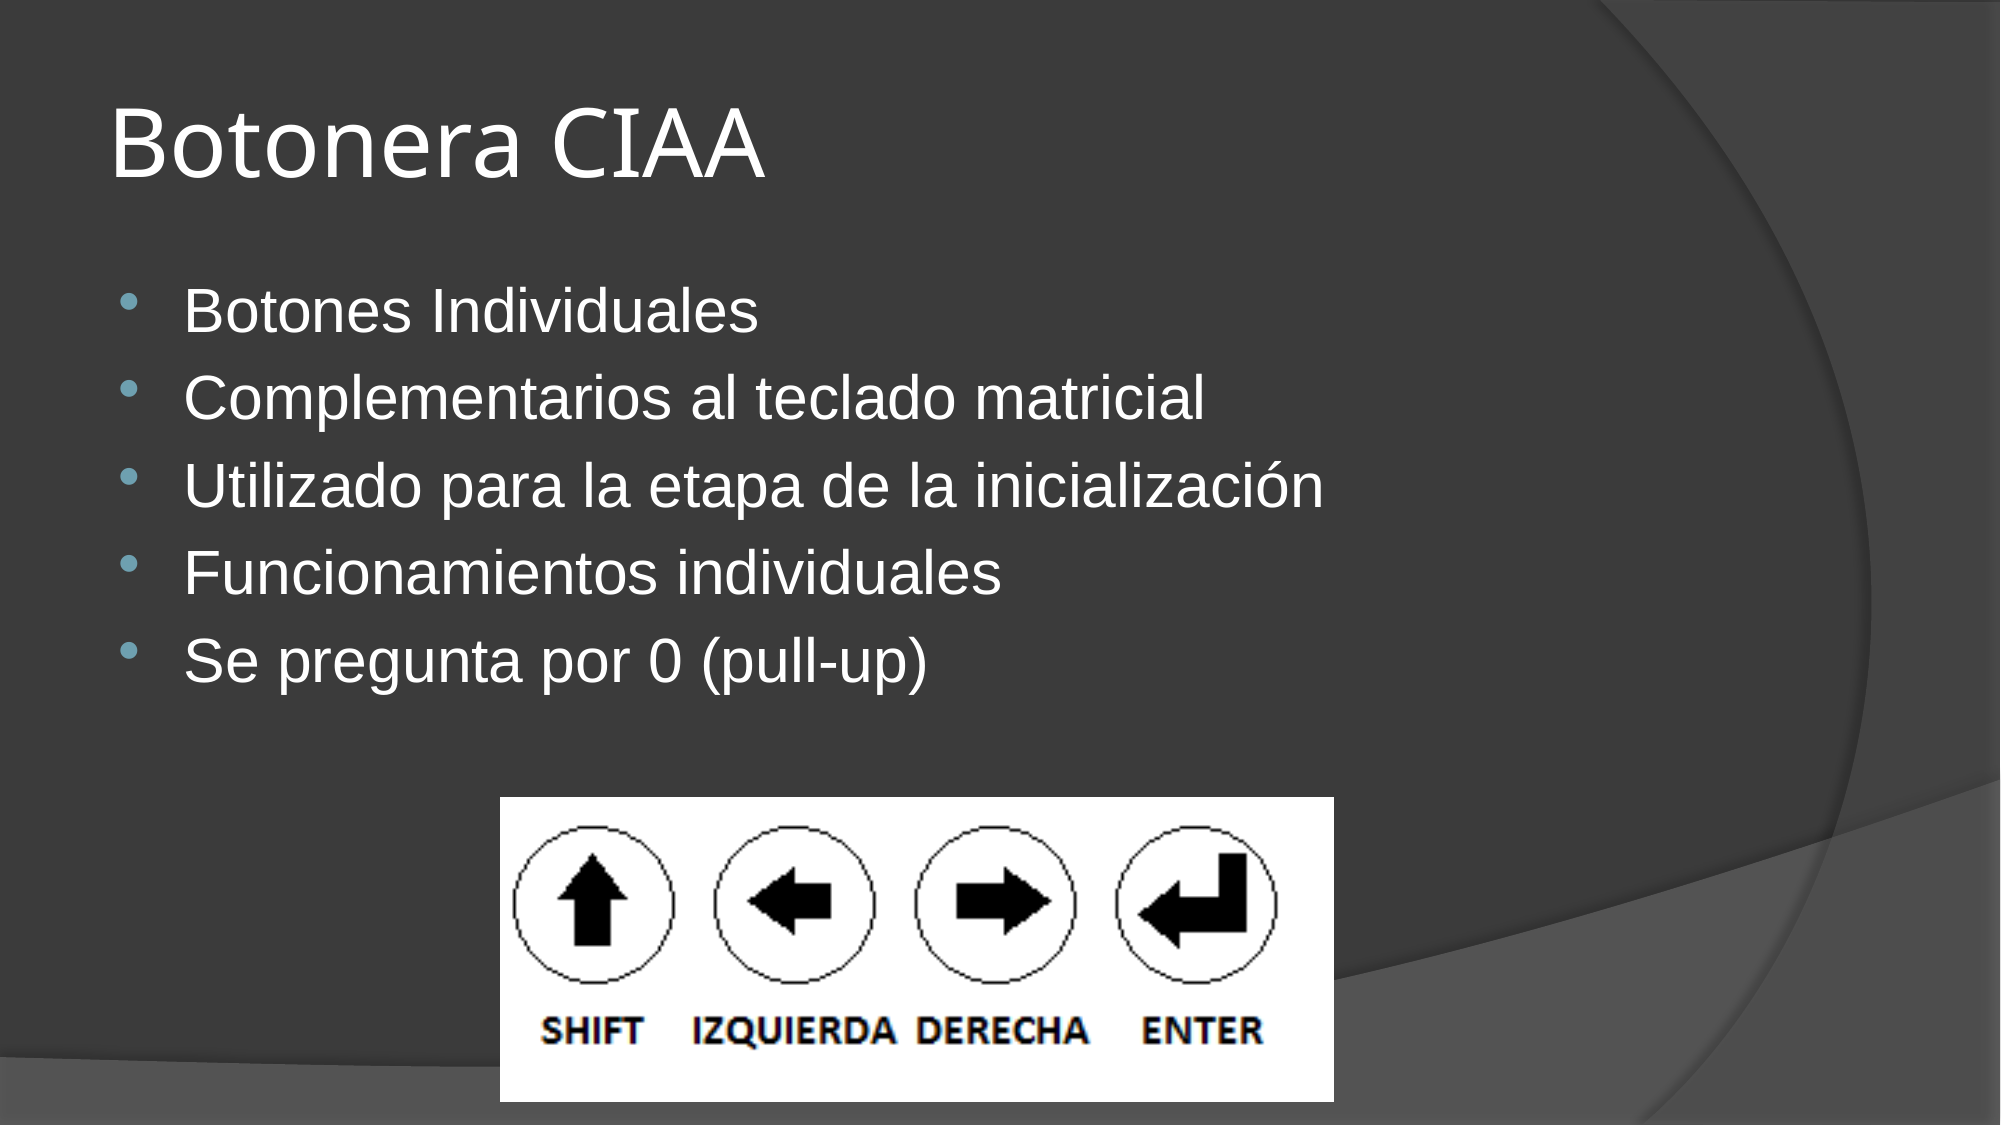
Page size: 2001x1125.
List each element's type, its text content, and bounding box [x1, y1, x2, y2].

list Botones Individuales Complementarios al teclado matricial Utilizado para la etapa de la inicialización Funcionamientos individuales Se pregunta por 0 (pull-up) [99, 262, 1734, 1005]
picture [499, 796, 1334, 1102]
title Botonera CIAA [99, 45, 1734, 233]
